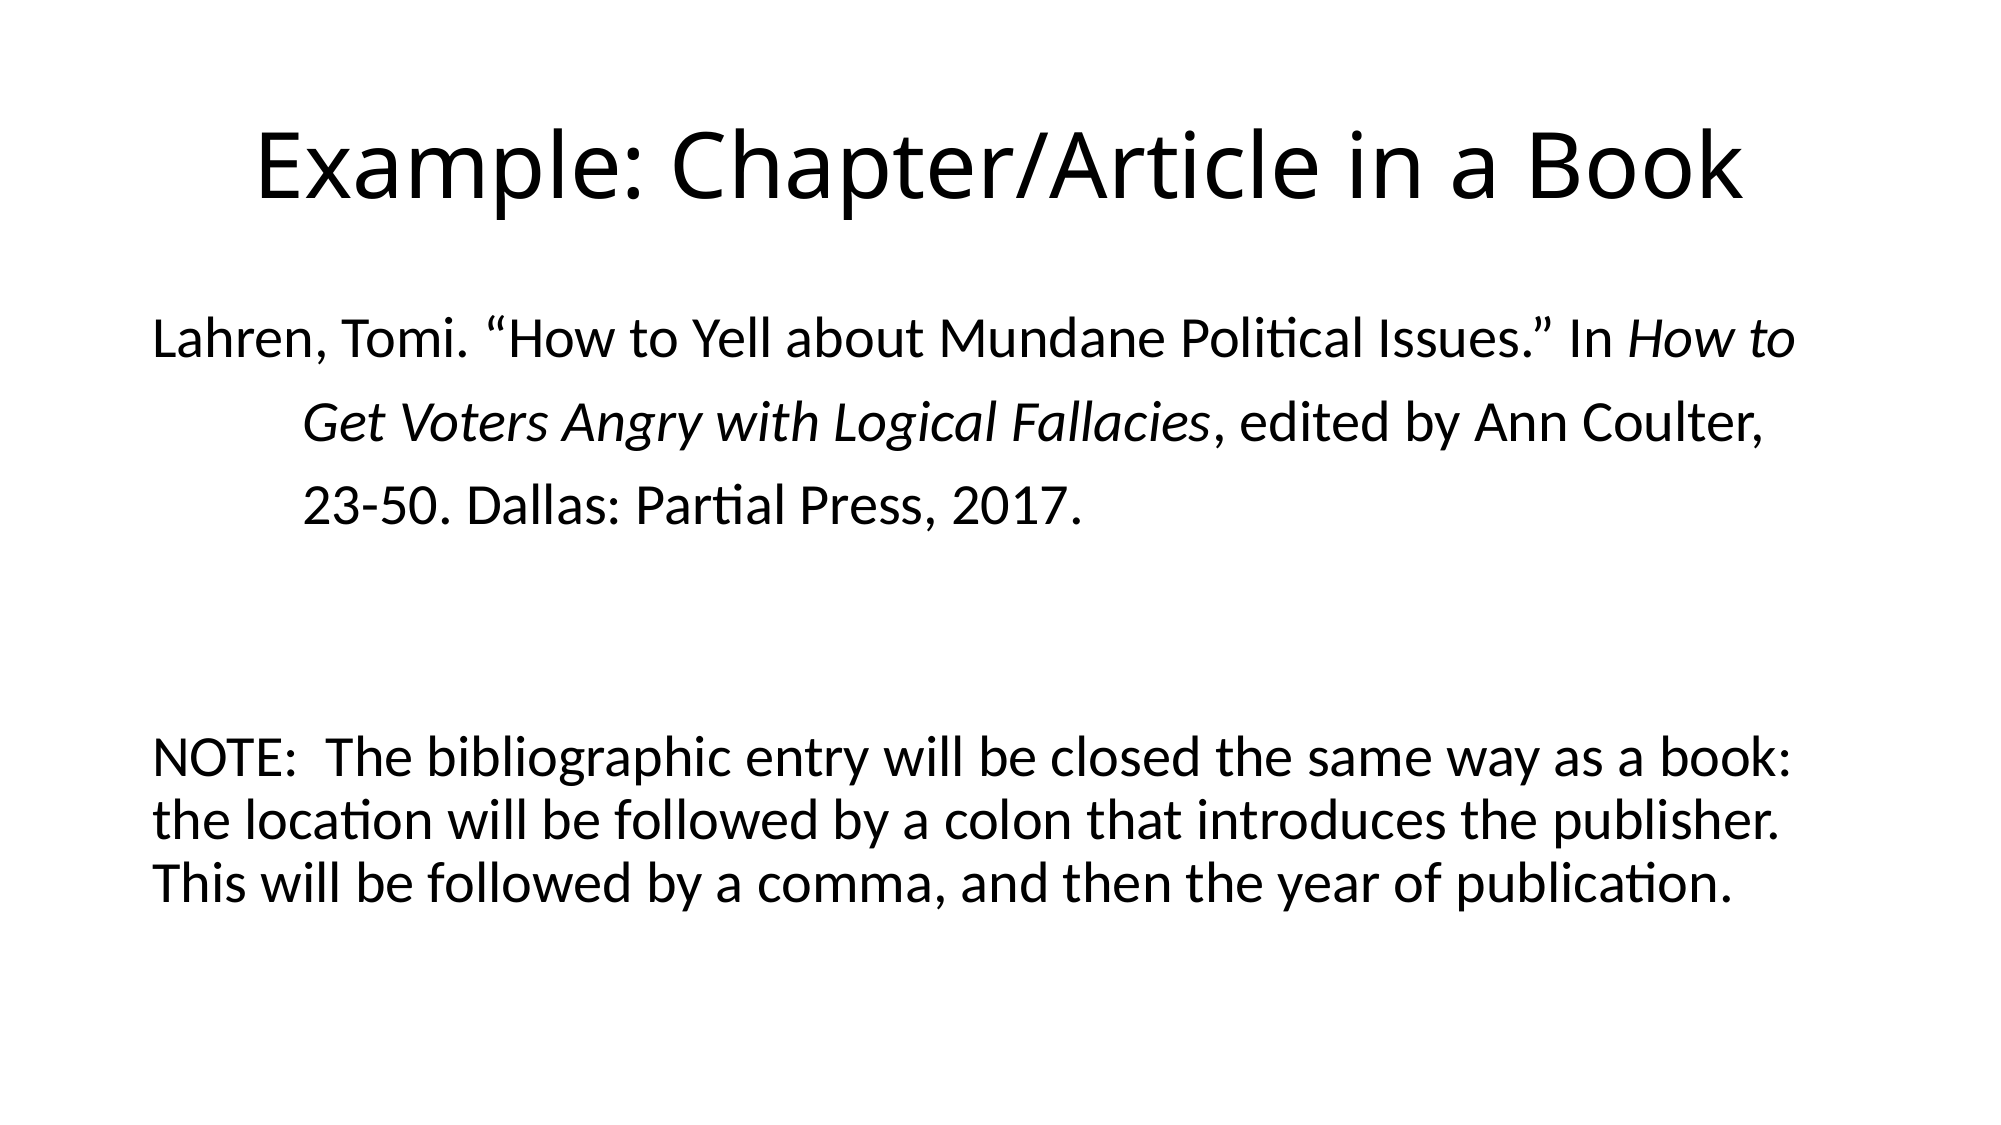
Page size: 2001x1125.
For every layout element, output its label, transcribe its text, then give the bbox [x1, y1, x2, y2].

list Lahren, Tomi. “How to Yell about Mundane Political Issues.” In How to Get Voters Angry with Logical Fallacies, edited by Ann Coulter, 23-50. Dallas: Partial Press, 2017. NOTE: The bibliographic entry will be closed the same way as a book: the location will be followed by a colon that introduces the publisher. This will be followed by a comma, and then the year of publication. [137, 299, 1863, 1014]
title Example: Chapter/Article in a Book [137, 59, 1863, 278]
